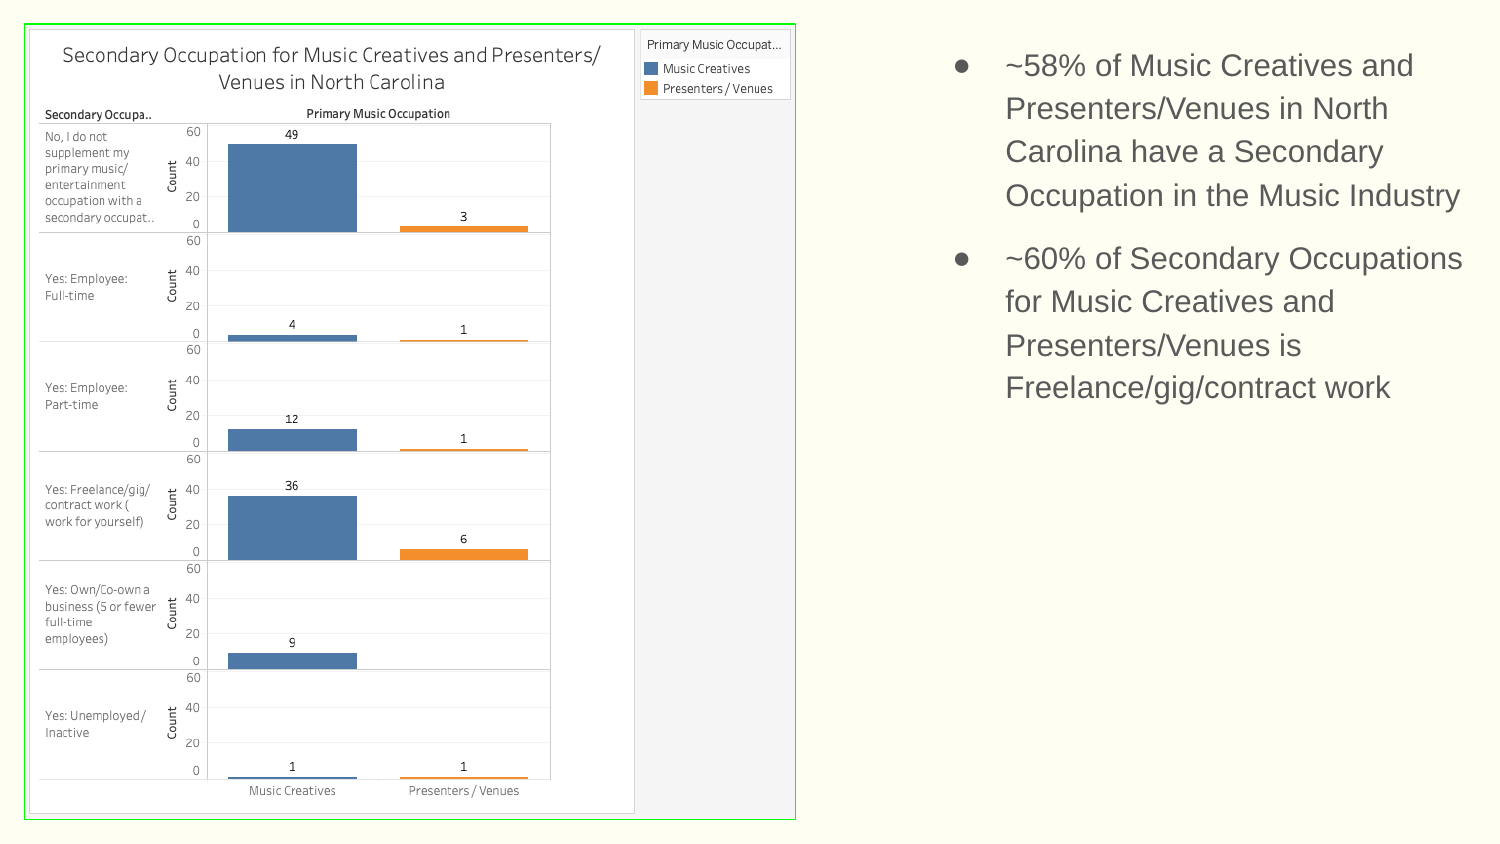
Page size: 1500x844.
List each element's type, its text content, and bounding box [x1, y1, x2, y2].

list ~58% of Music Creatives and Presenters/Venues in North Carolina have a Secondary Occupation in the Music Industry ~60% of Secondary Occupations for Music Creatives and Presenters/Venues is Freelance/gig/contract work [915, 24, 1492, 819]
picture [25, 24, 796, 819]
